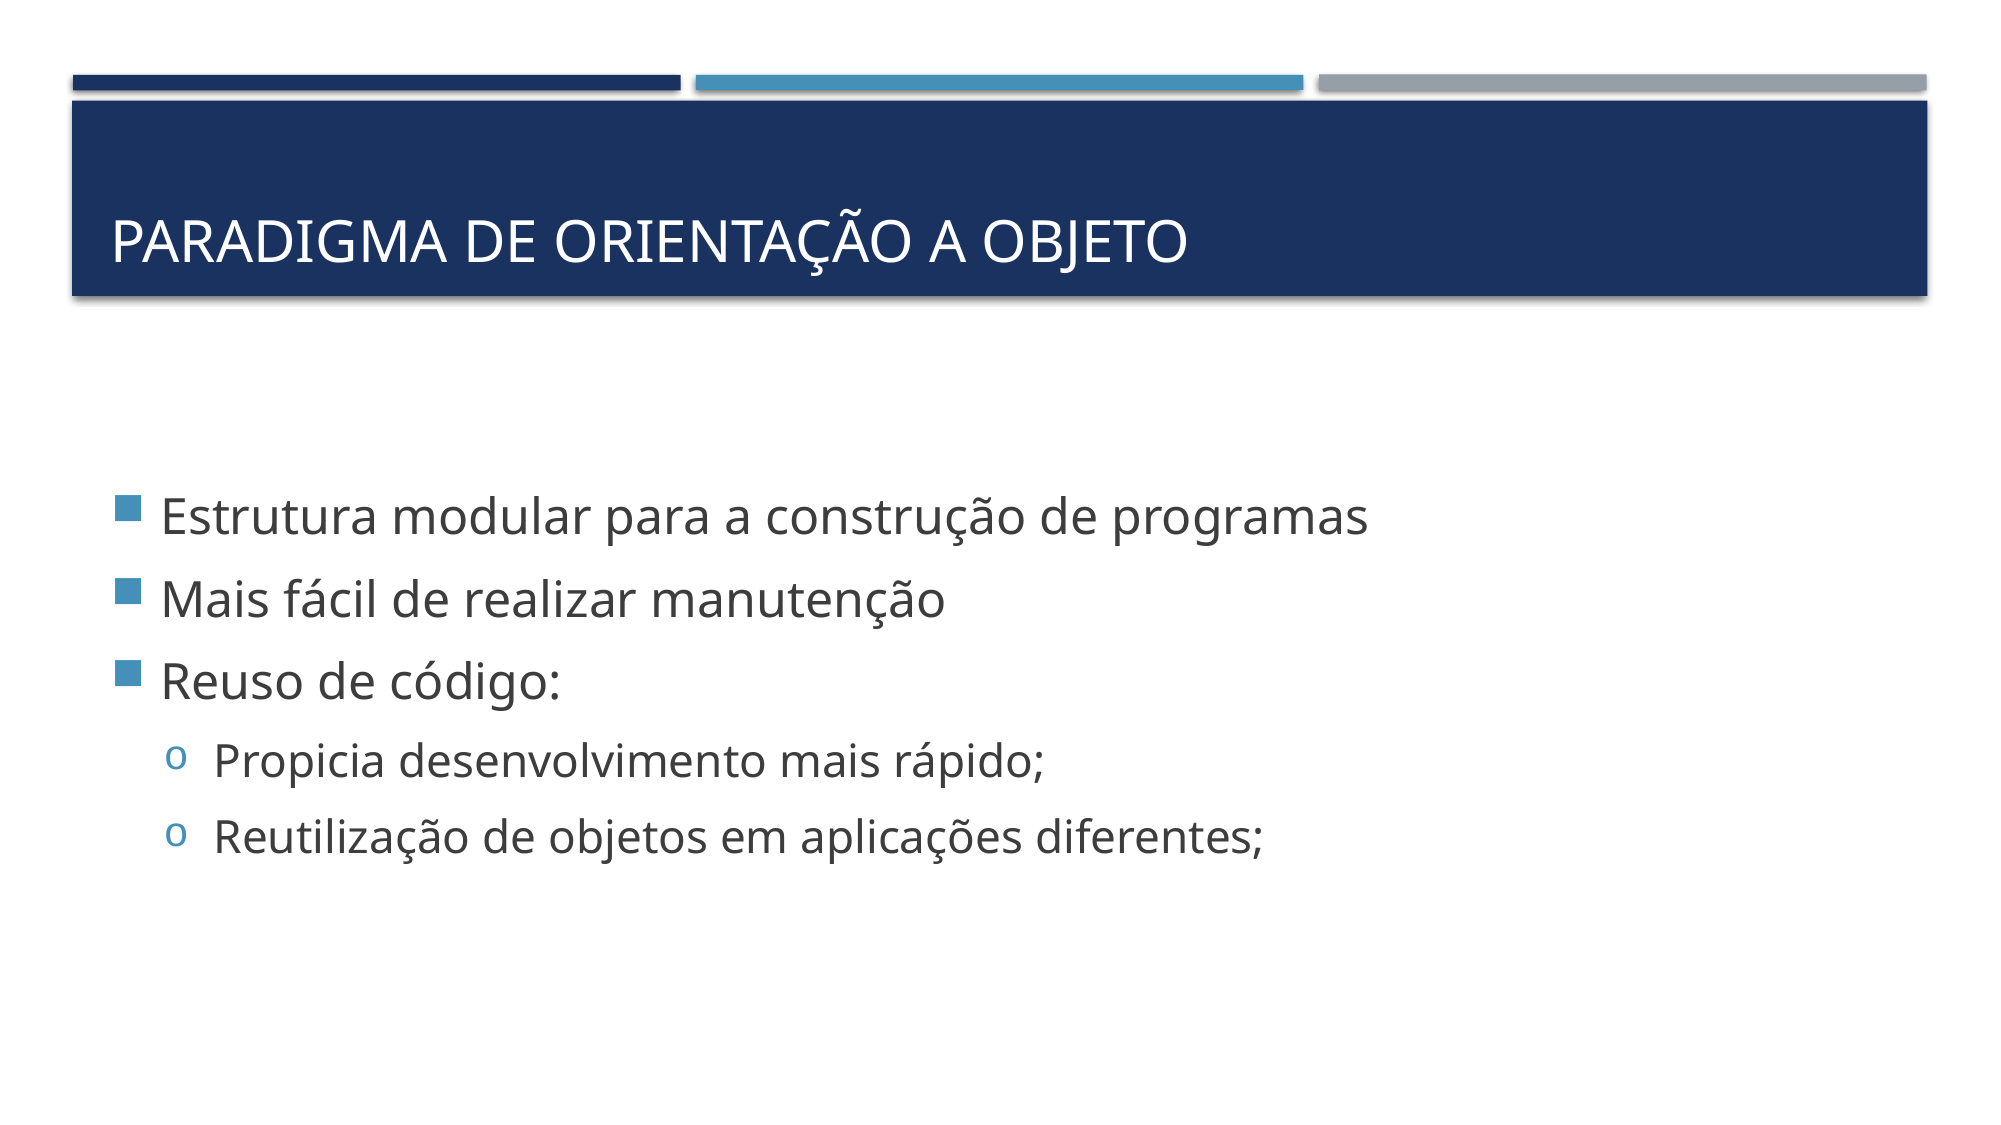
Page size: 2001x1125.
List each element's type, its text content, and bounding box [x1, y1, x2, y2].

title Paradigma de orientação a objeto [95, 115, 1905, 282]
list Estrutura modular para a construção de programas Mais fácil de realizar manutenção Reuso de código: Propicia desenvolvimento mais rápido; Reutilização de objetos em aplicações diferentes; [95, 357, 1923, 990]
